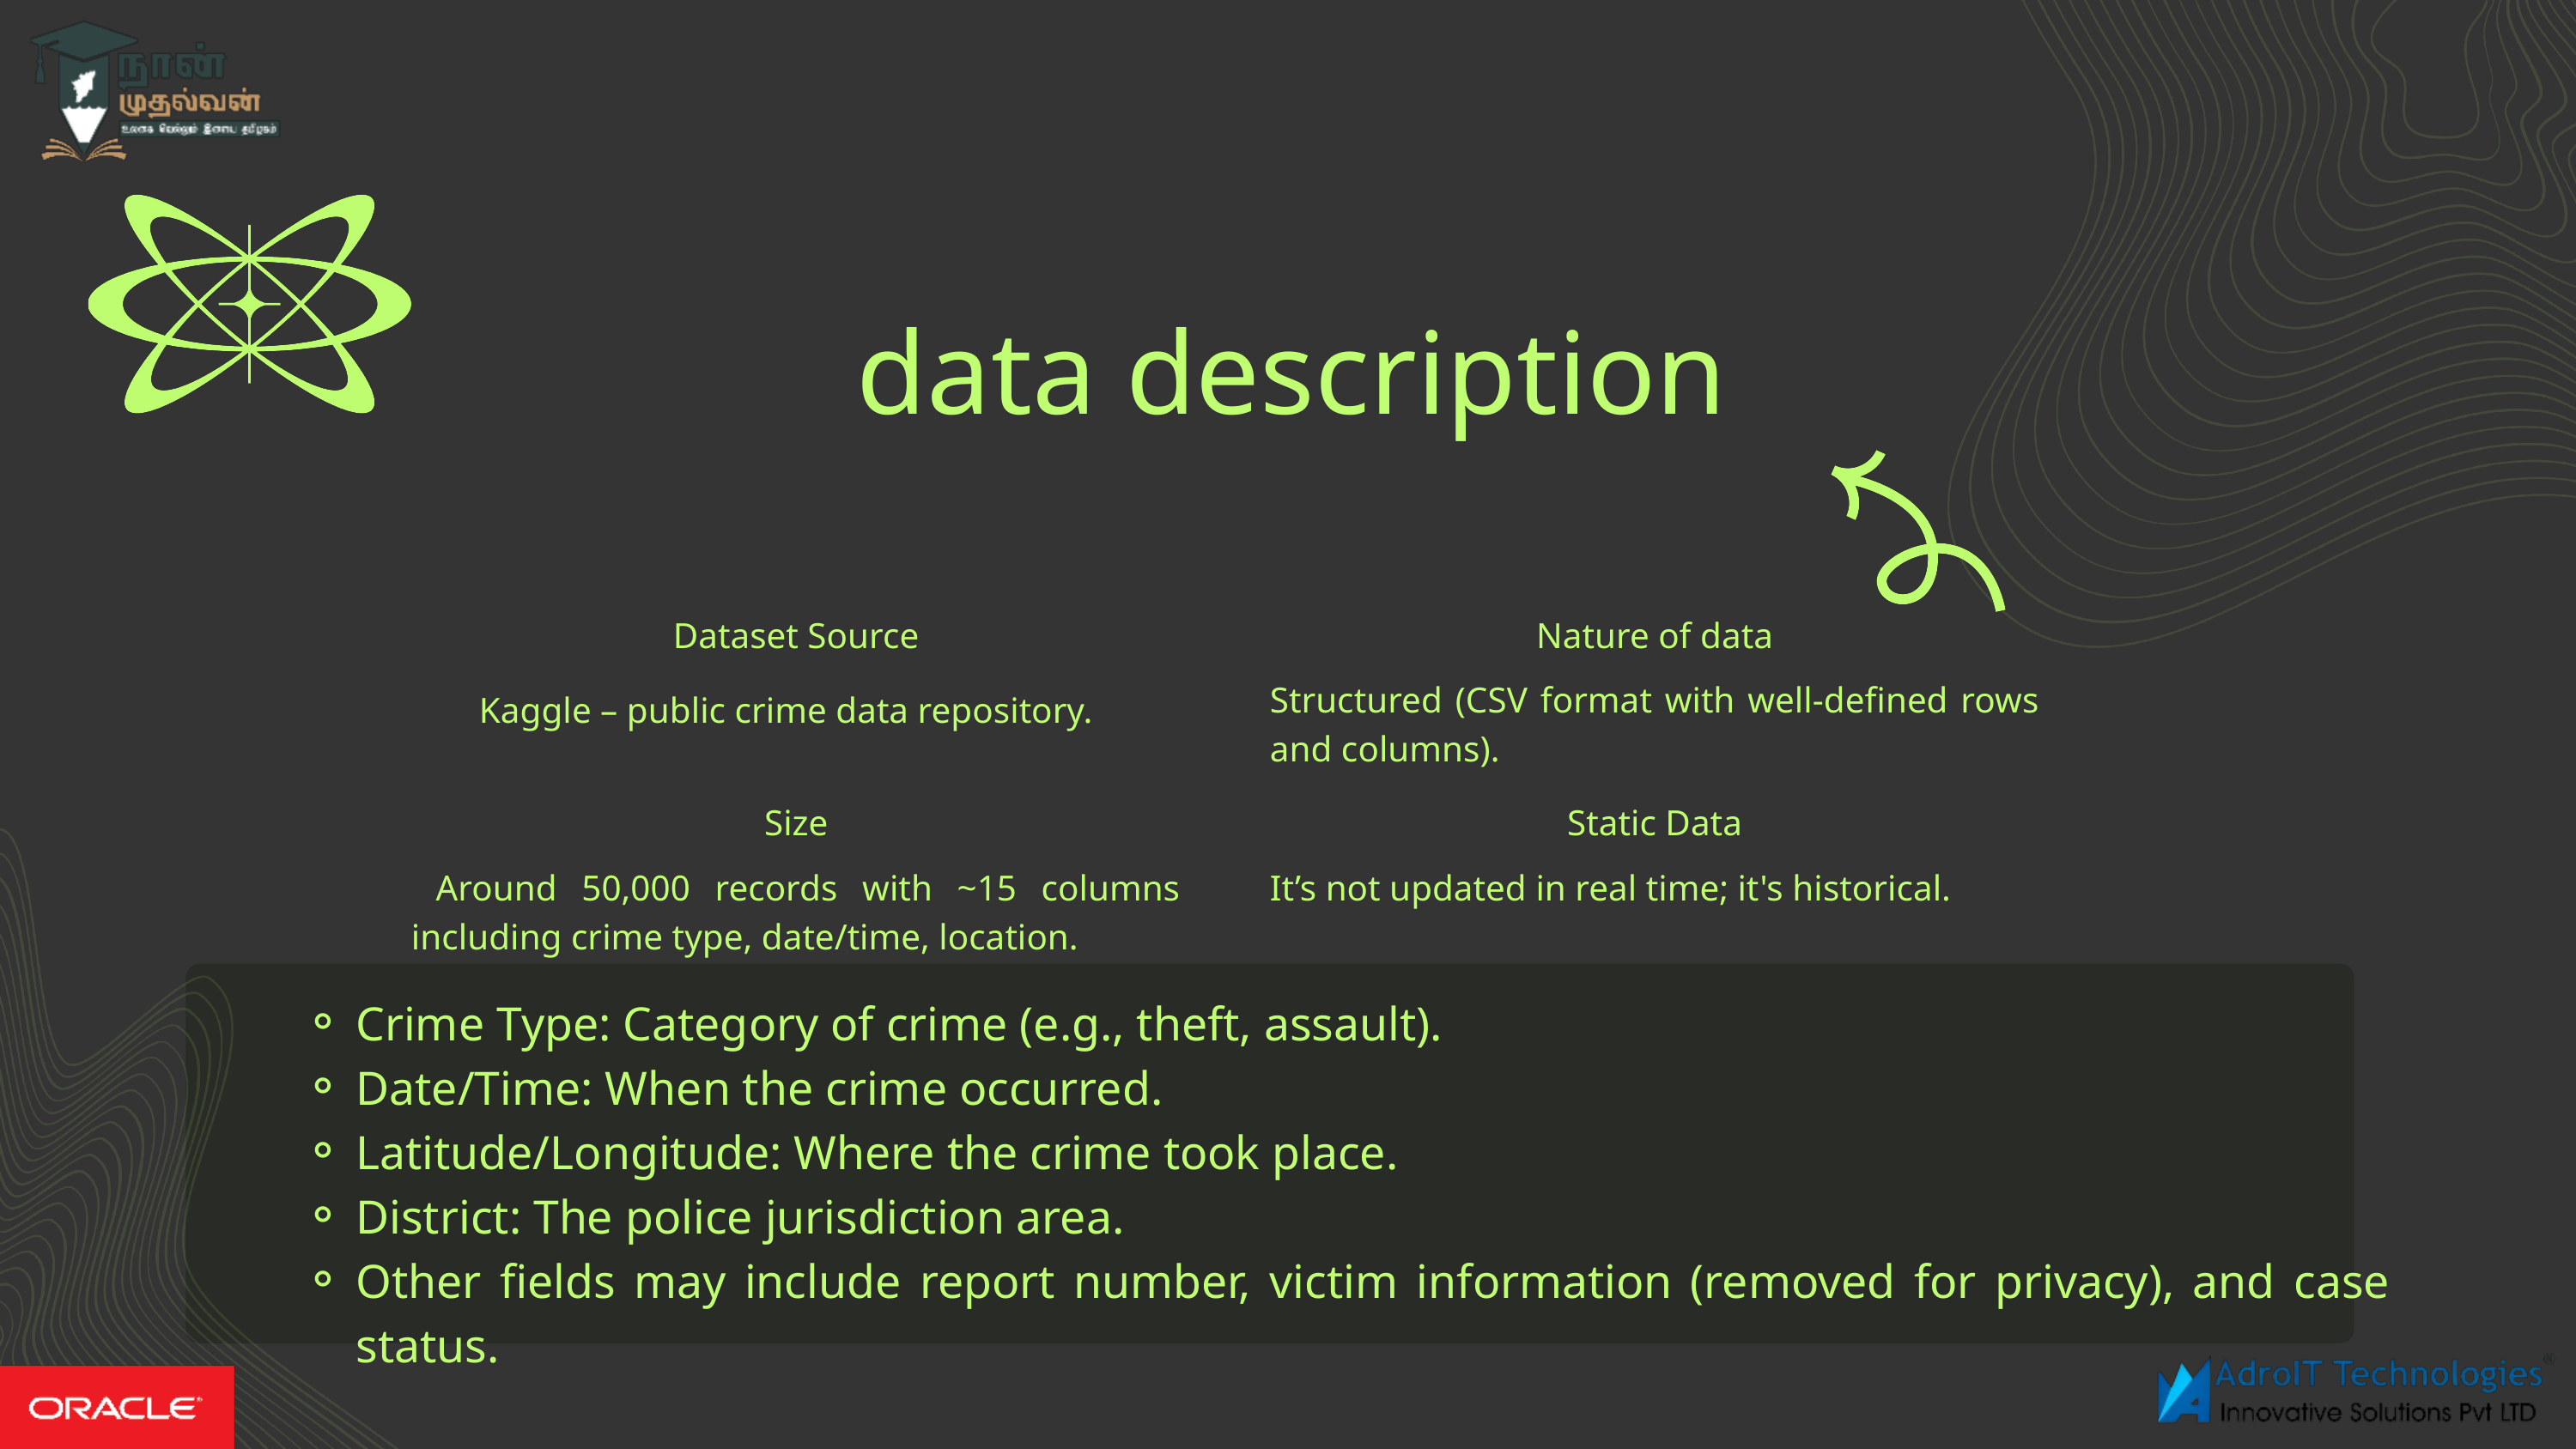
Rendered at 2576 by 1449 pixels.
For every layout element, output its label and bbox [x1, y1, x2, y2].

text_box [0, 0, 2576, 1449]
text_box [185, 963, 2354, 1344]
